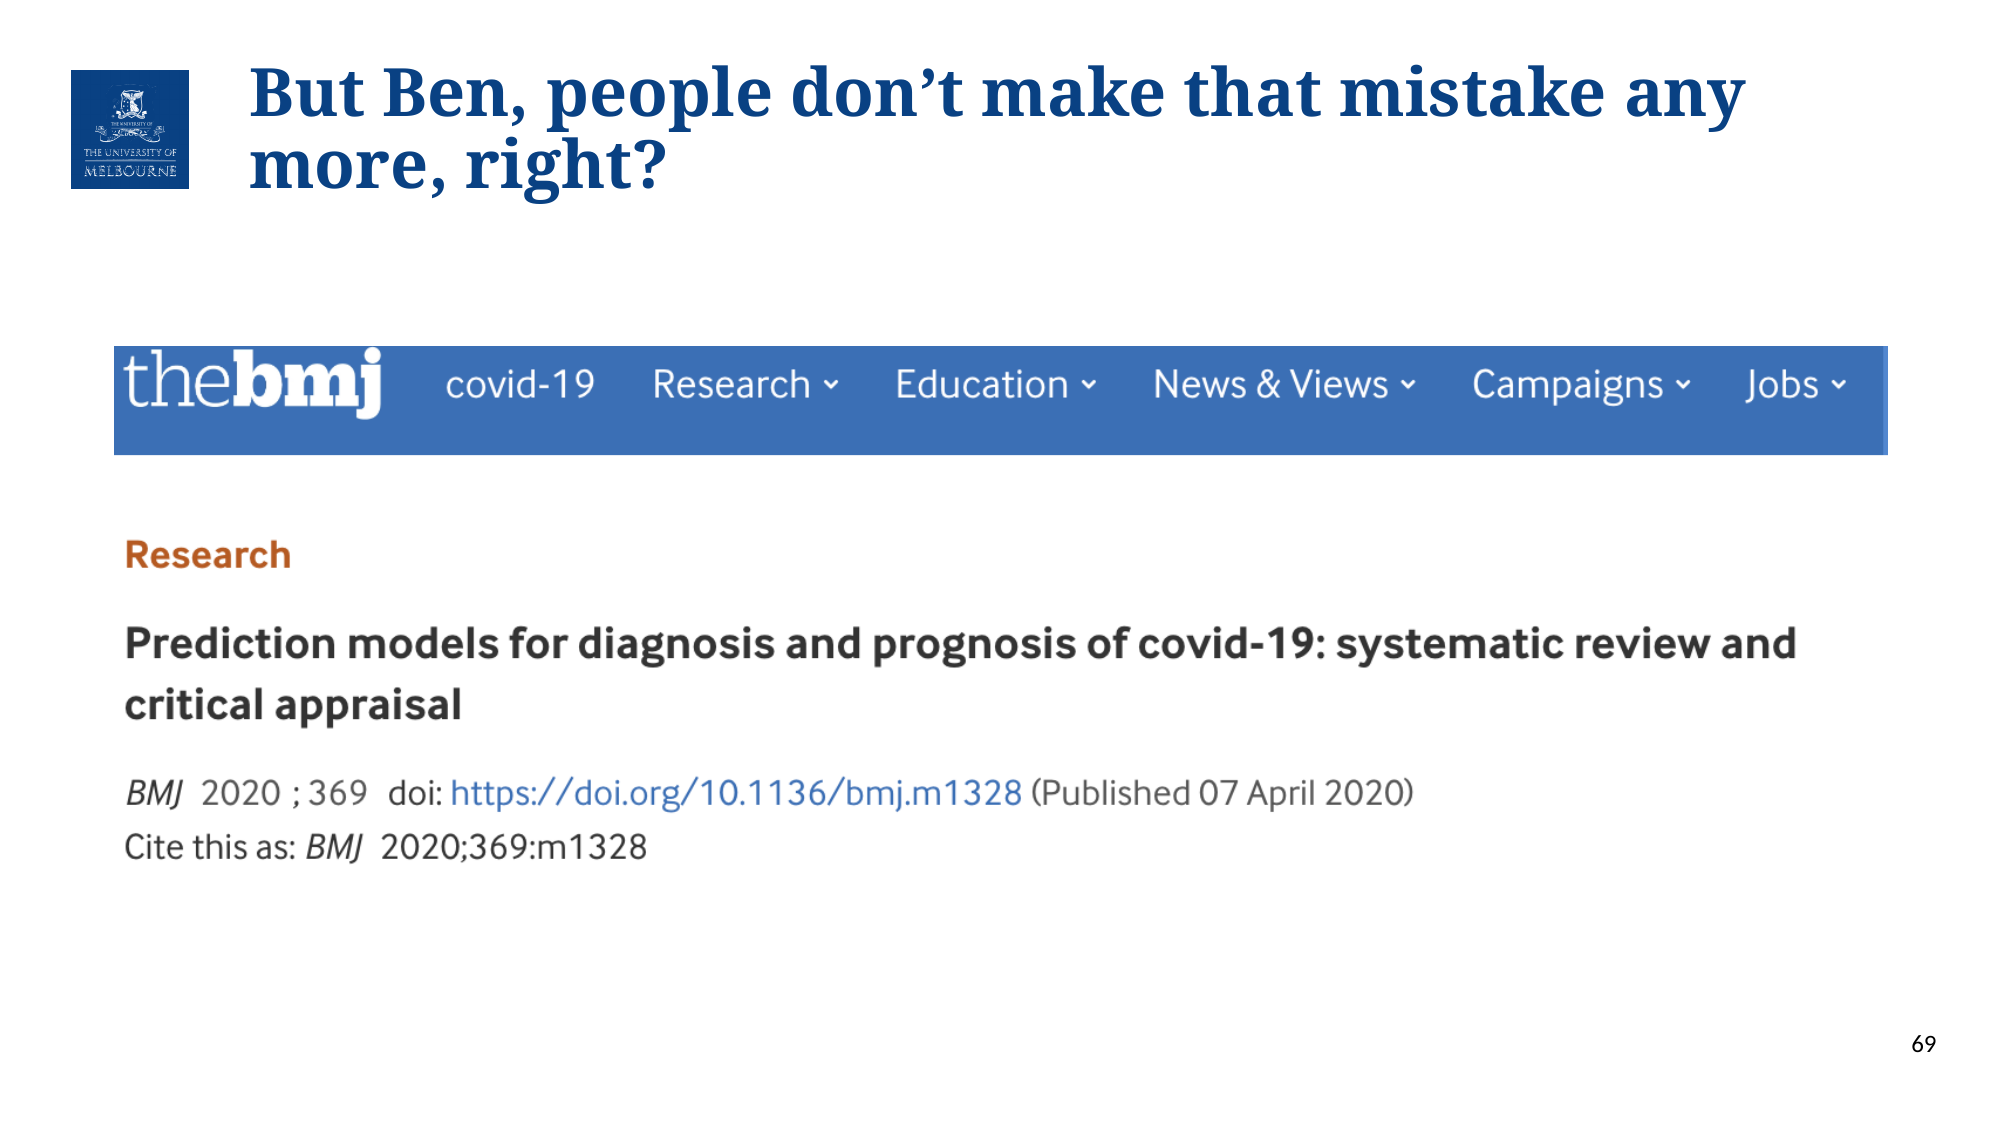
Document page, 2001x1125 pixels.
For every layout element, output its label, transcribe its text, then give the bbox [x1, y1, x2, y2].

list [114, 346, 1889, 900]
title But Ben, people don’t make that mistake any more, right? [234, 64, 1924, 211]
slide_number 69 [1797, 1012, 1937, 1073]
picture [71, 70, 189, 189]
